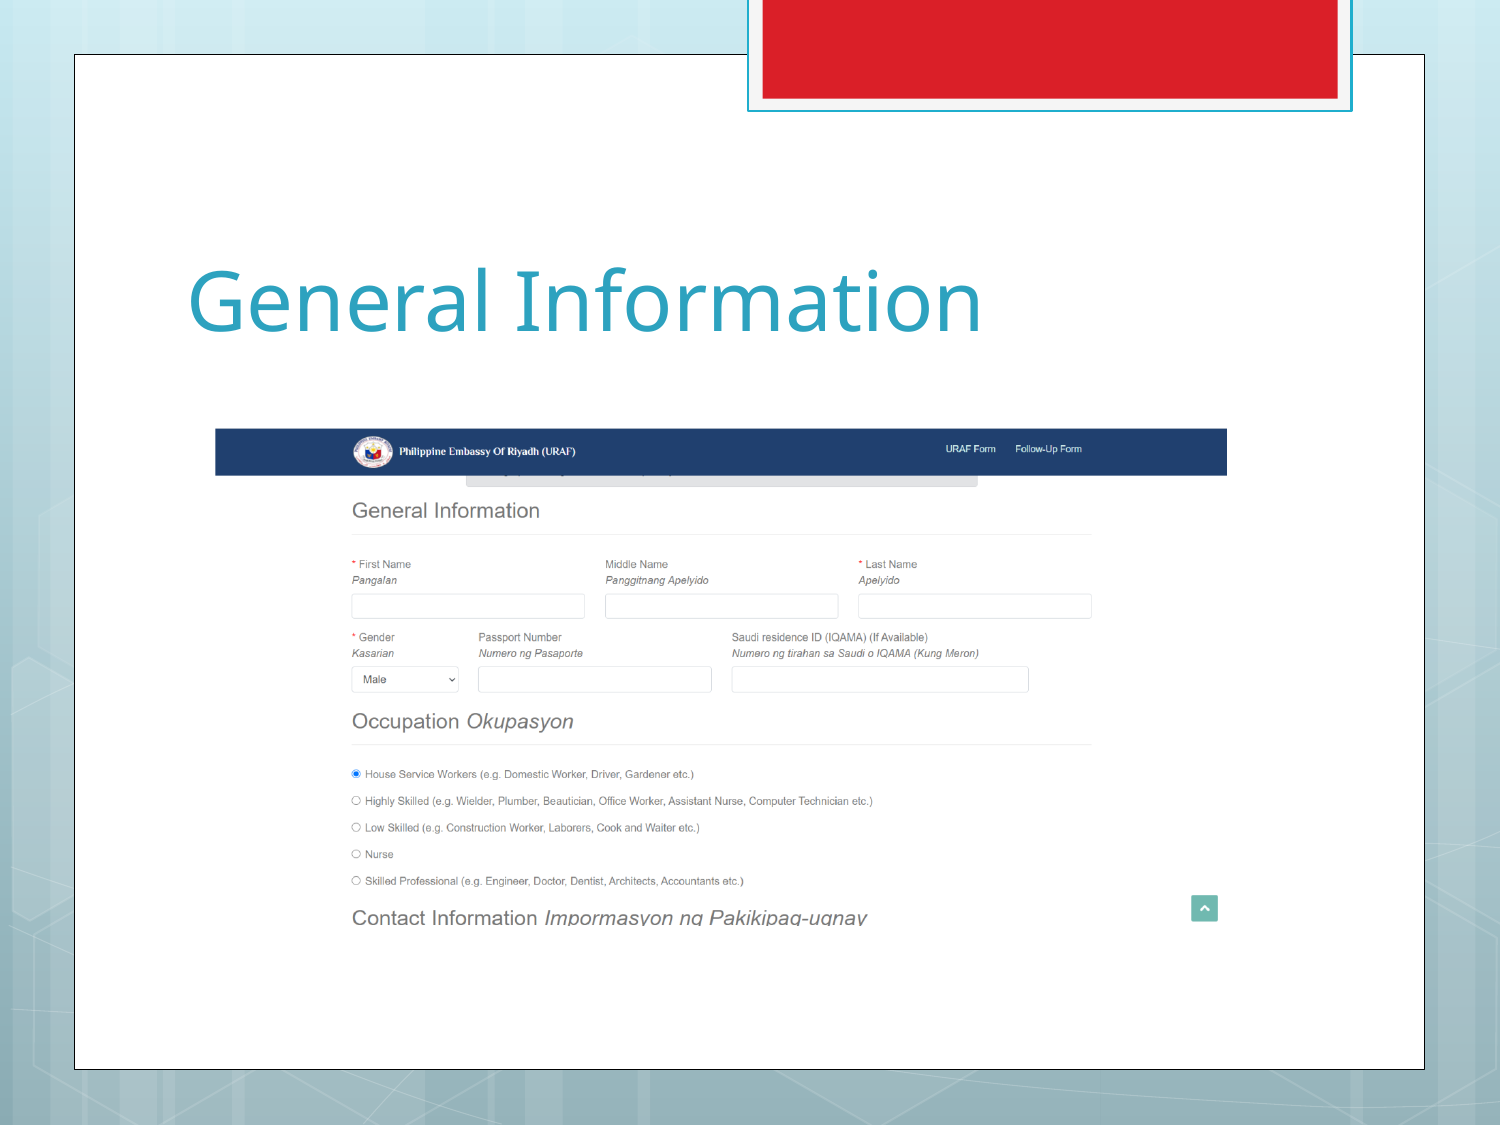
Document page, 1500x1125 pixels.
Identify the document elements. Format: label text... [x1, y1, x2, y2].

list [215, 428, 1228, 926]
title General Information [171, 168, 1324, 357]
